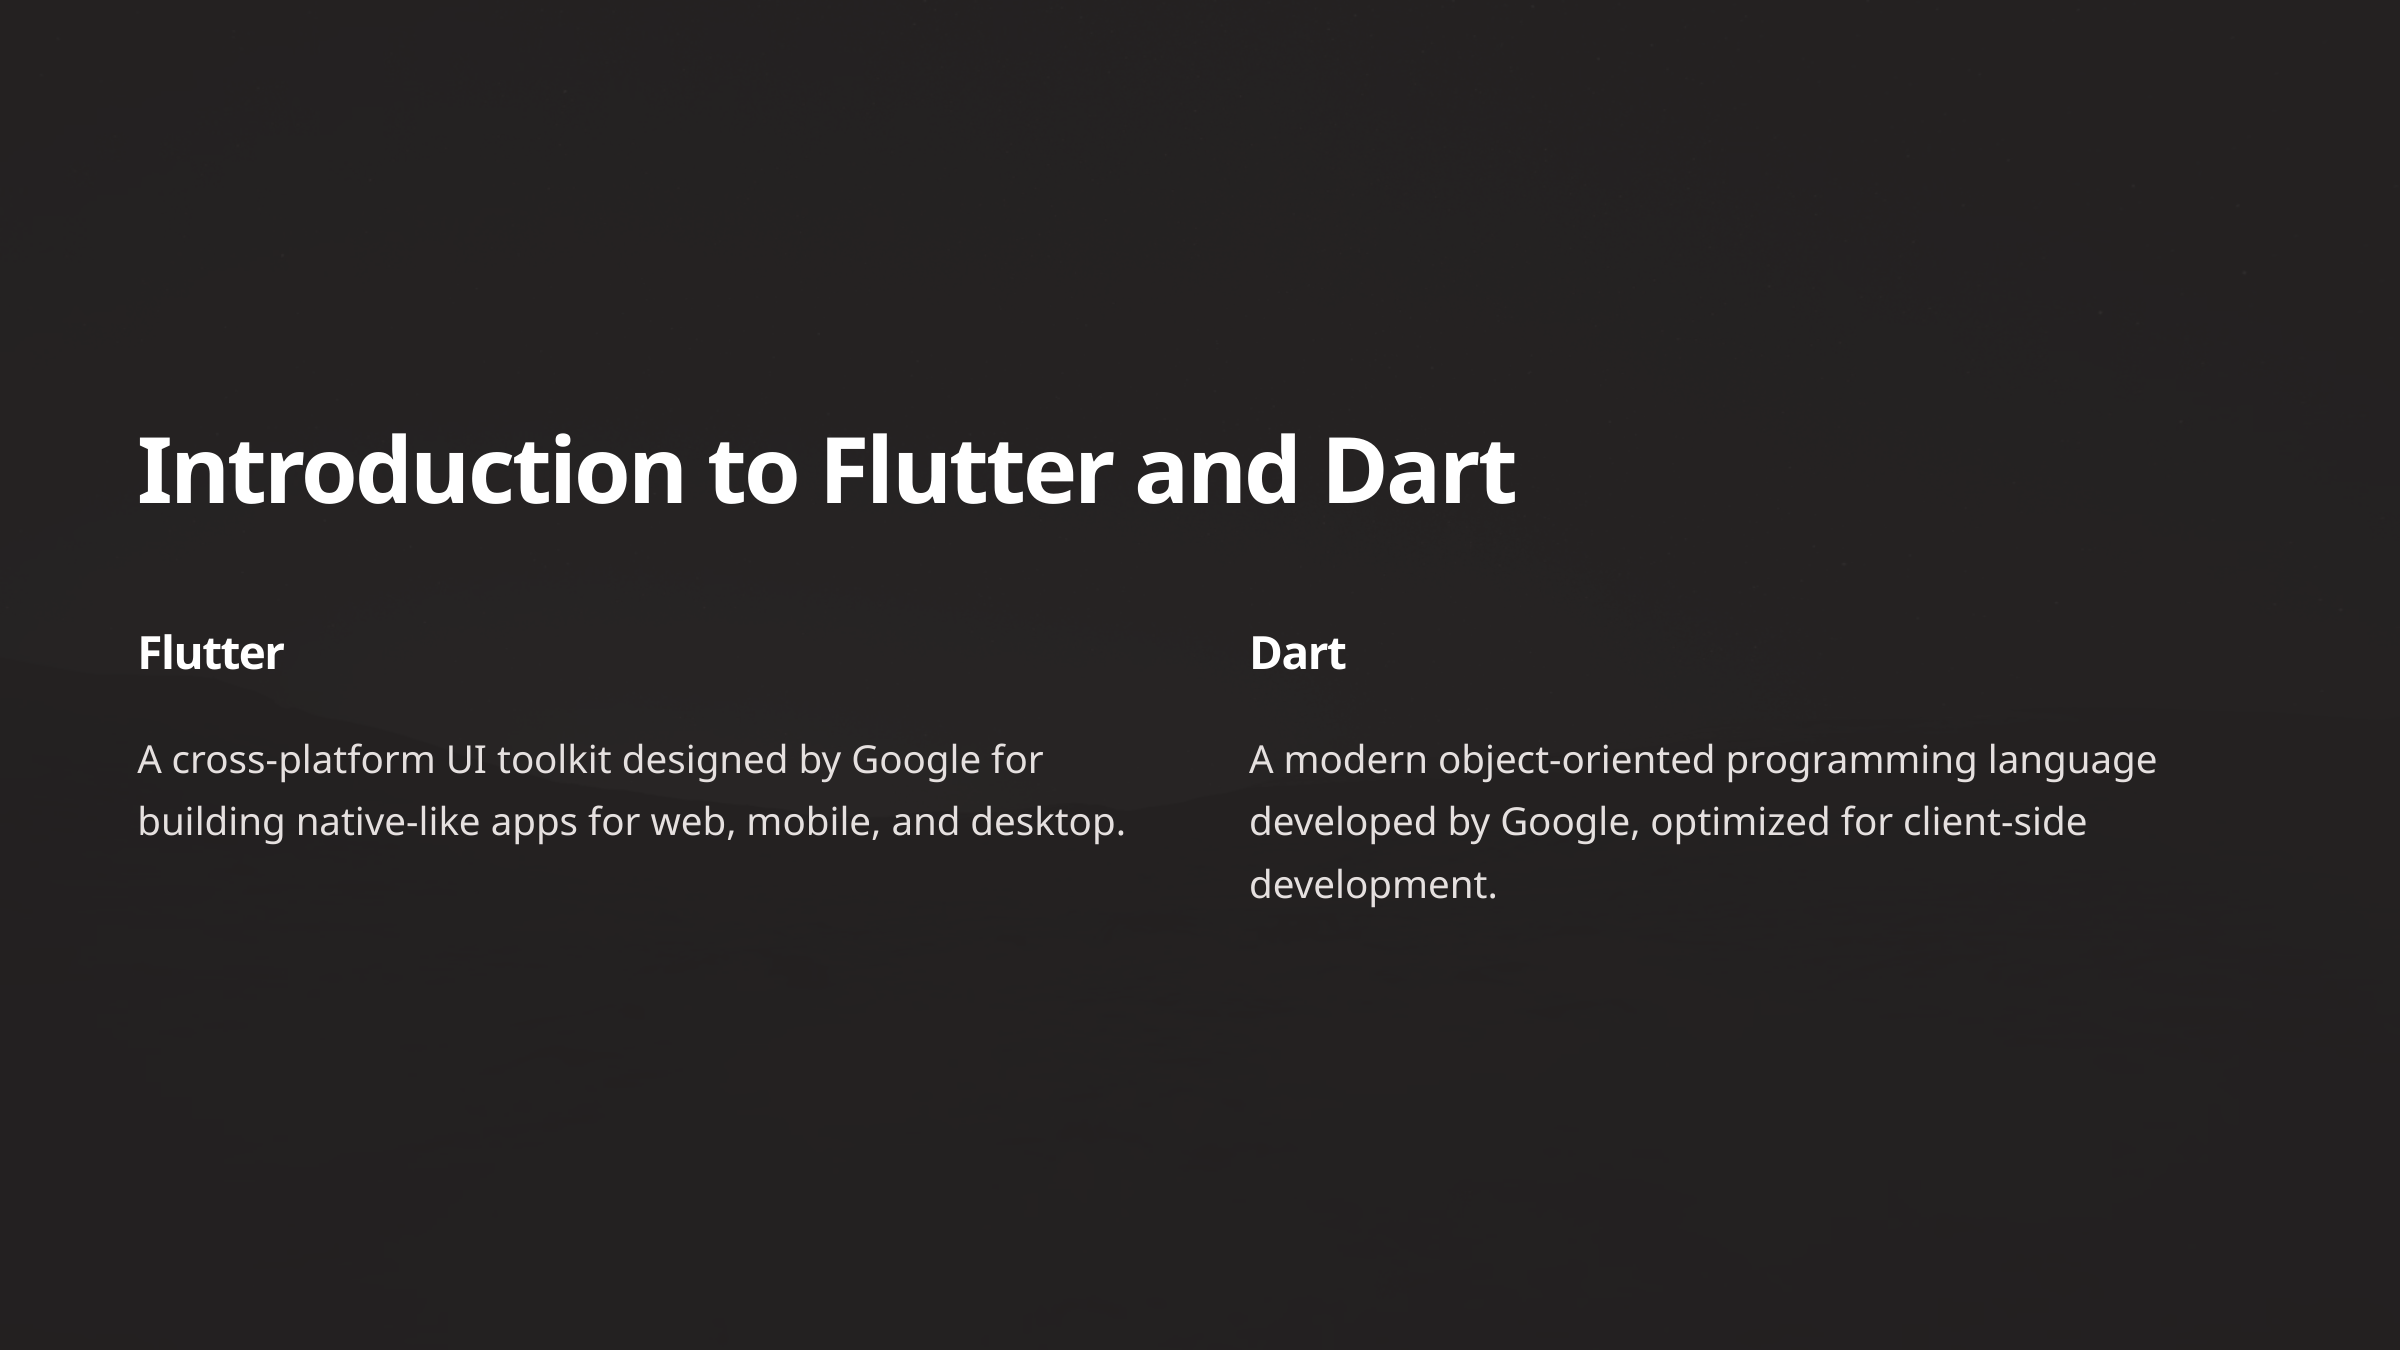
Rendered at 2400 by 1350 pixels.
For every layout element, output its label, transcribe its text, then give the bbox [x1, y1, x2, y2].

text_box A modern object-oriented programming language developed by Google, optimized for client-side development. [1249, 718, 2264, 907]
text_box Dart [1249, 621, 1712, 680]
text_box Flutter [137, 621, 600, 680]
text_box Introduction to Flutter and Dart [137, 407, 1404, 524]
text_box A cross-platform UI toolkit designed by Google for building native-like apps for web, mobile, and desktop. [137, 718, 1152, 844]
